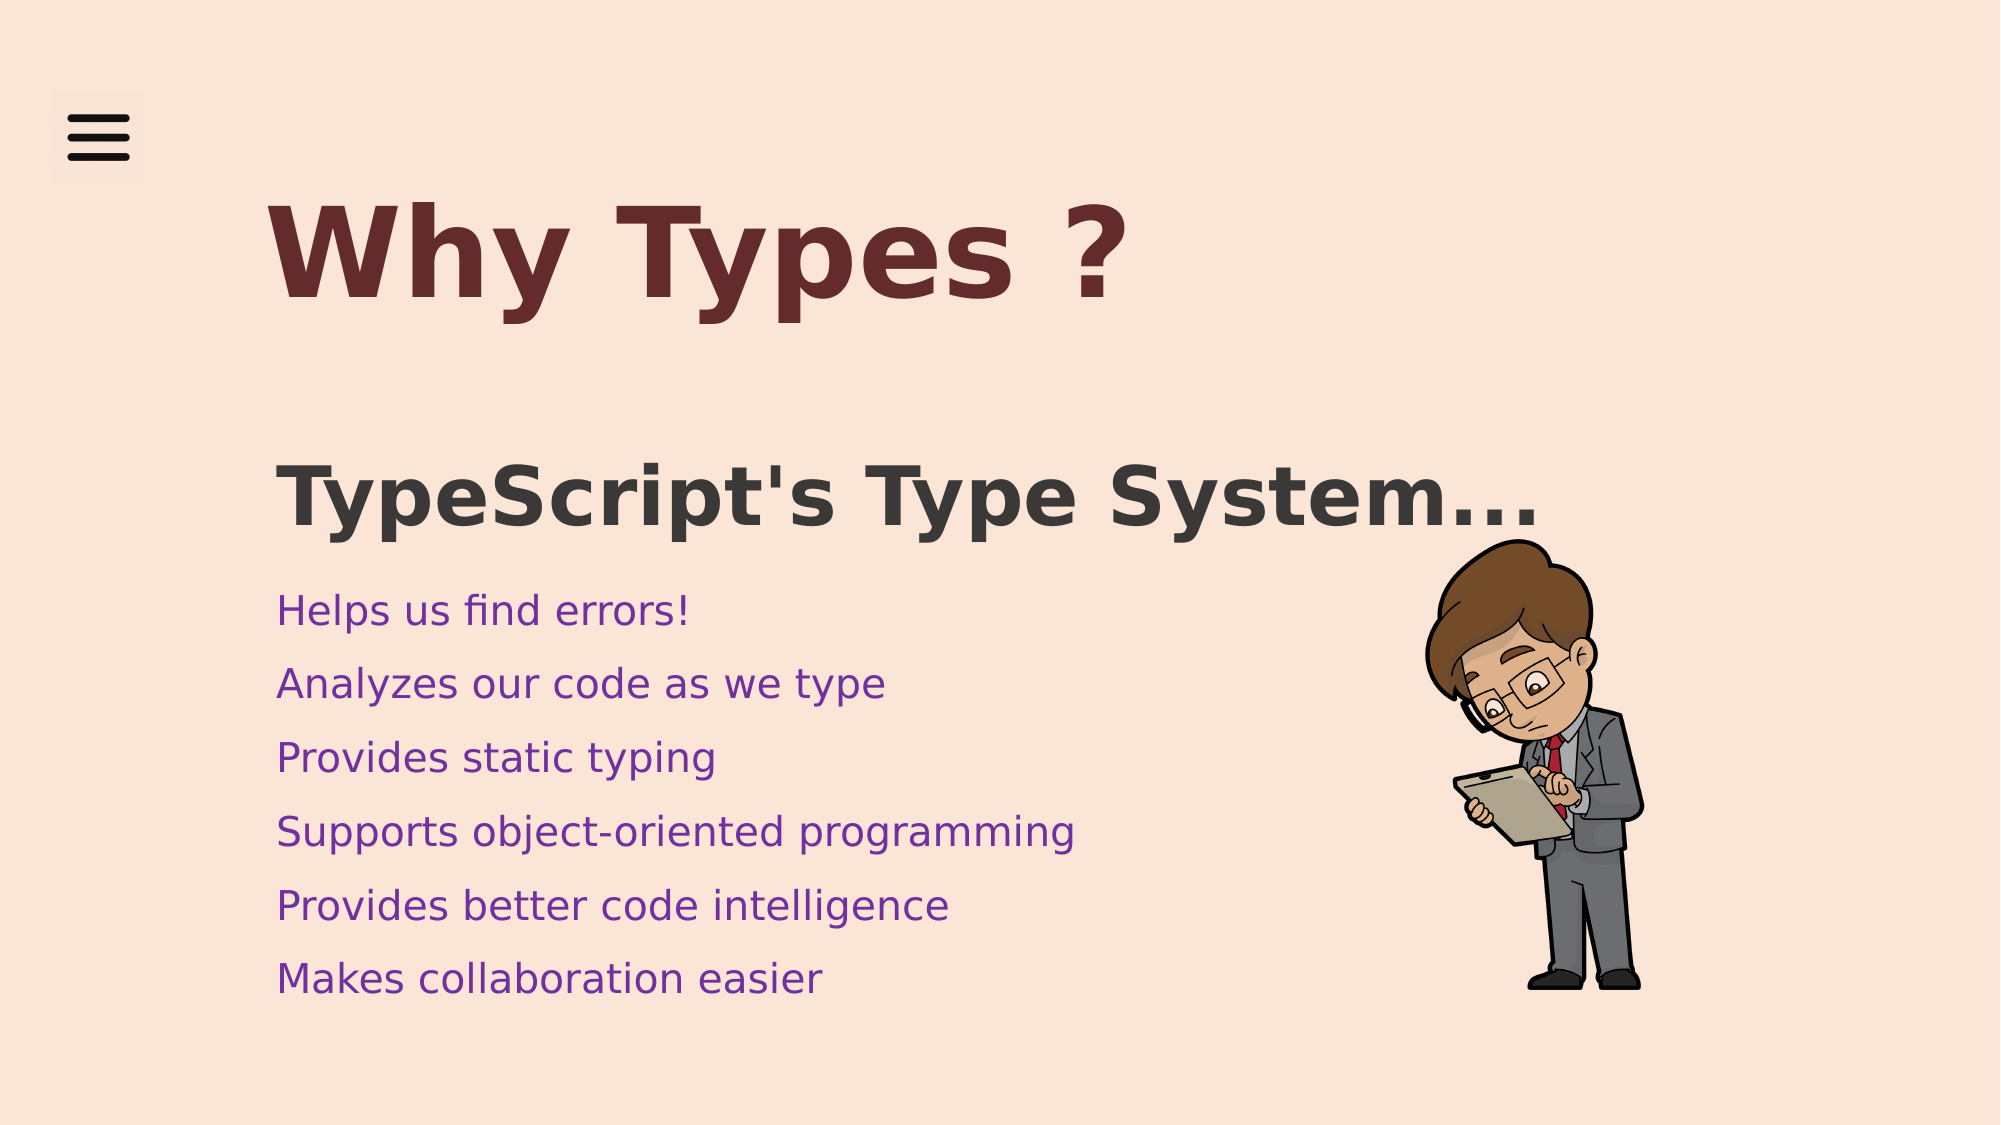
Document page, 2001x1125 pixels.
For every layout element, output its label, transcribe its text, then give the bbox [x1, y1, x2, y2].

picture [52, 91, 145, 185]
picture [1414, 528, 1655, 1035]
text_box TypeScript's Type System... Helps us find errors! Analyzes our code as we type Provides static typing Supports object-oriented programming Provides better code intelligence Makes collaboration easier [261, 386, 1775, 1019]
title Why Types ? [249, 184, 1750, 333]
